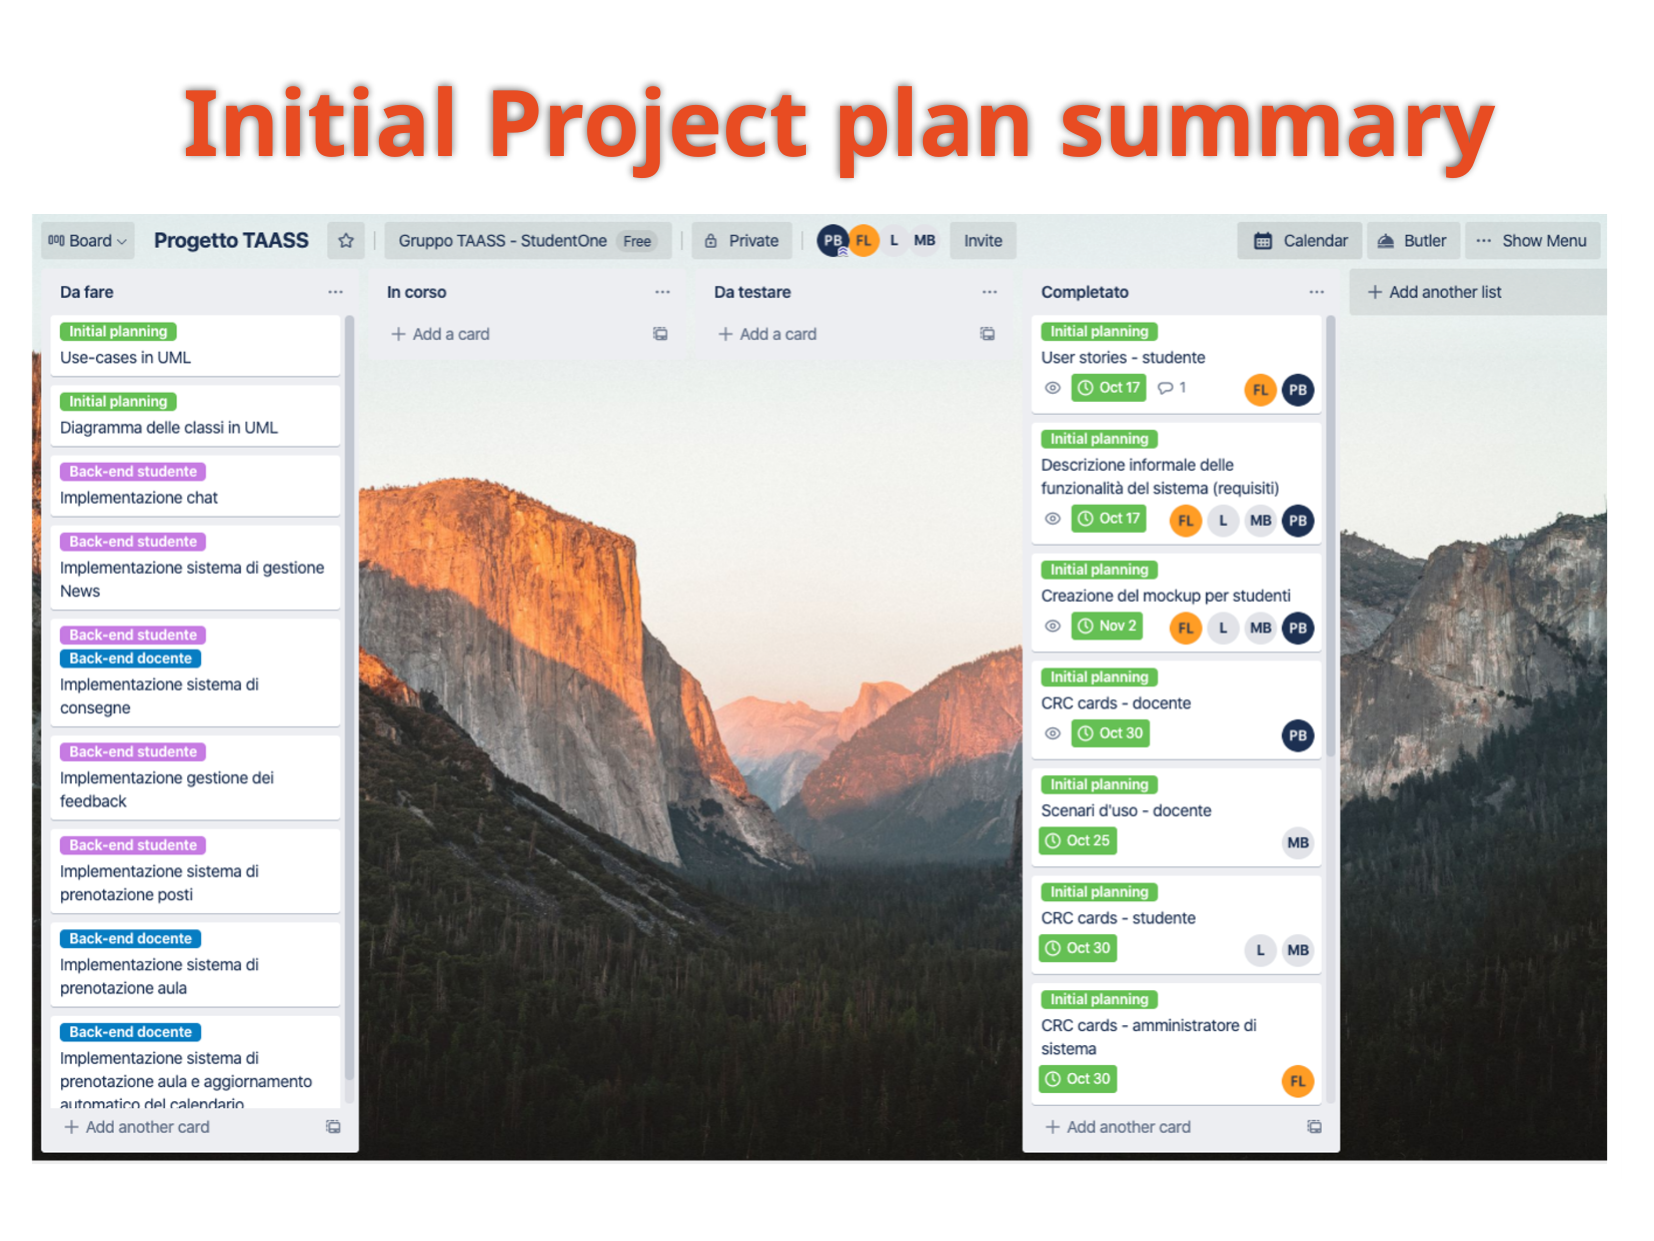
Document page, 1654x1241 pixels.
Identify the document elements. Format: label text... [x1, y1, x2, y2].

picture [29, 214, 1624, 1182]
title Initial Project plan summary [102, 44, 1551, 195]
